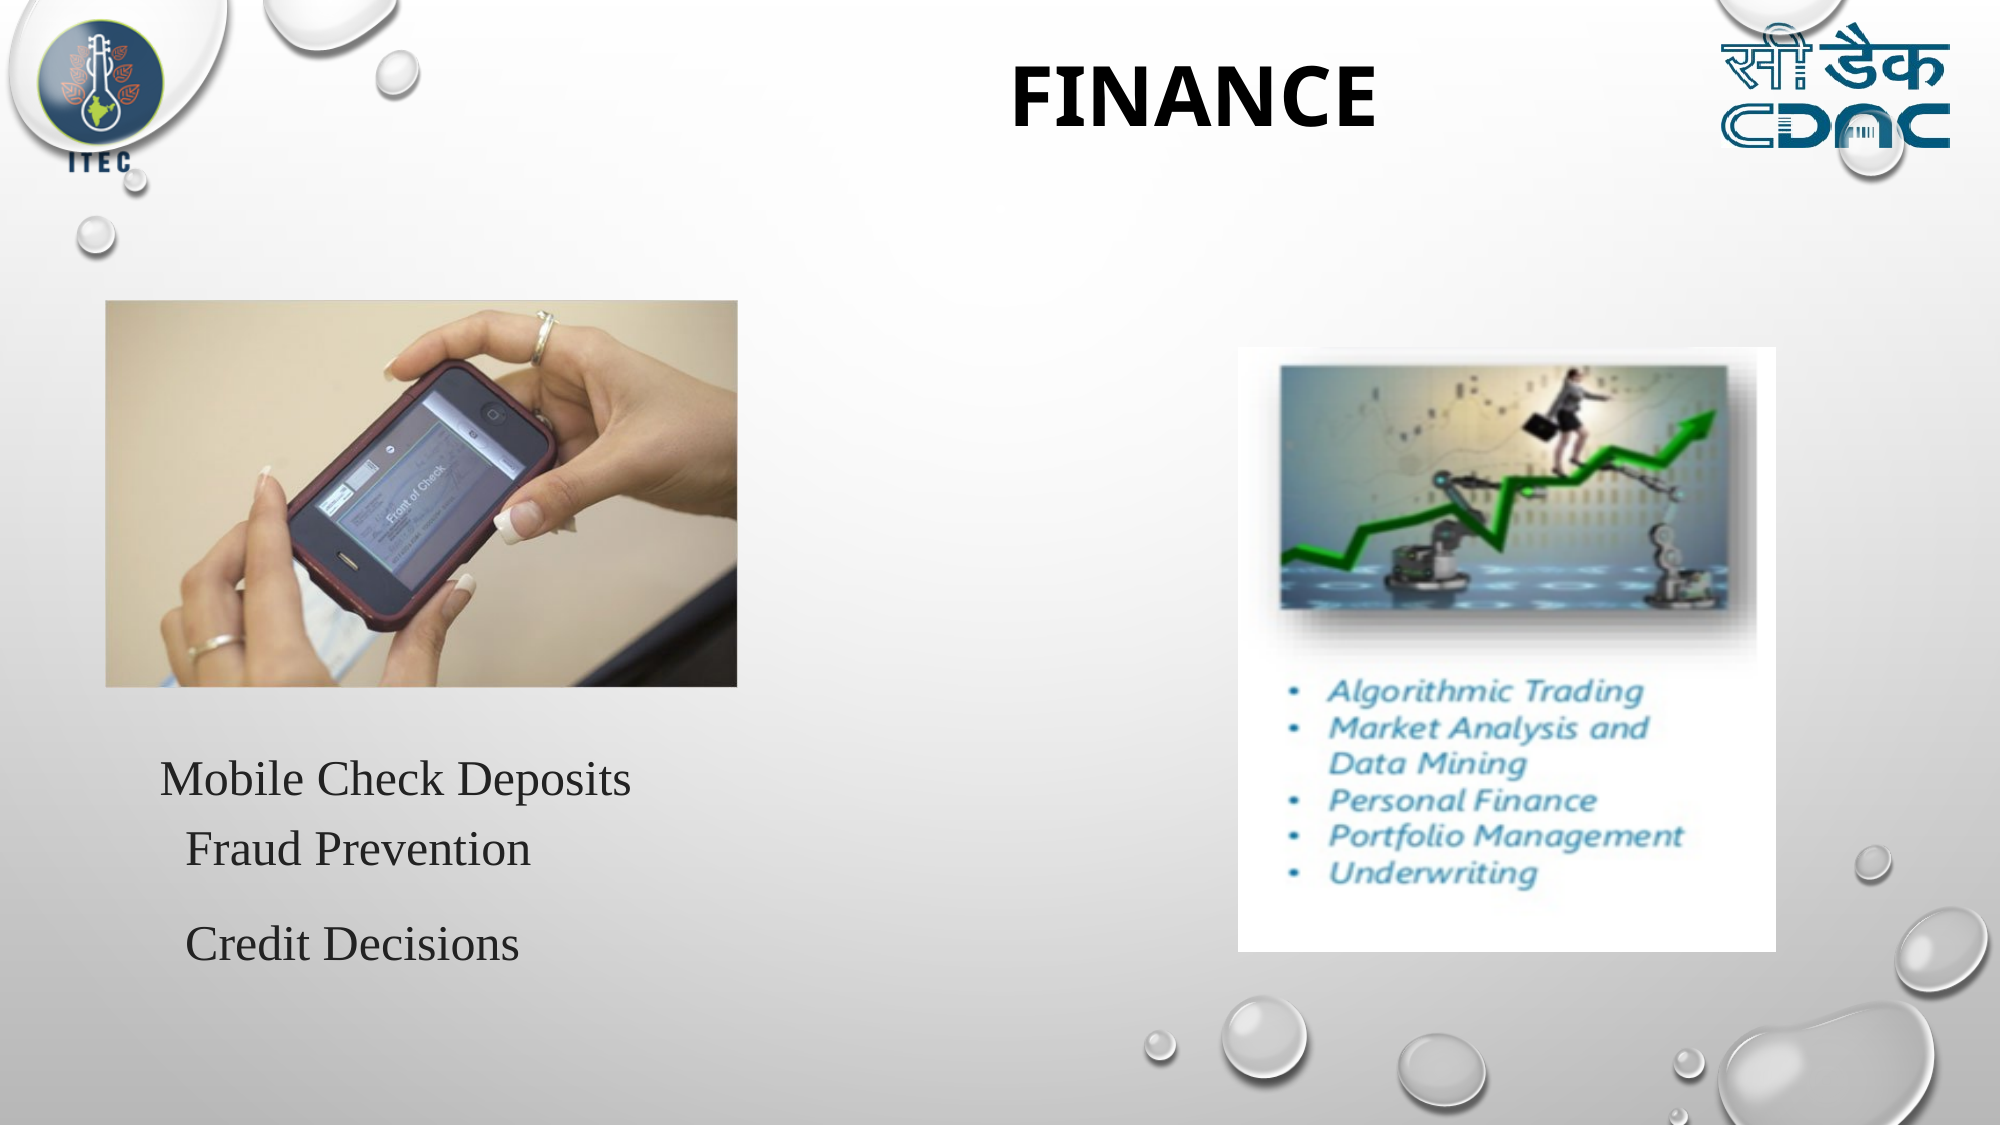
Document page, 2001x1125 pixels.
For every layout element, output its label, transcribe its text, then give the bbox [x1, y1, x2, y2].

text_box Fraud Prevention [170, 807, 550, 884]
text_box FINANCE [993, 35, 1618, 151]
text_box Credit Decisions [170, 902, 539, 979]
text_box Mobile Check Deposits [144, 737, 652, 814]
picture [0, 0, 2000, 1125]
